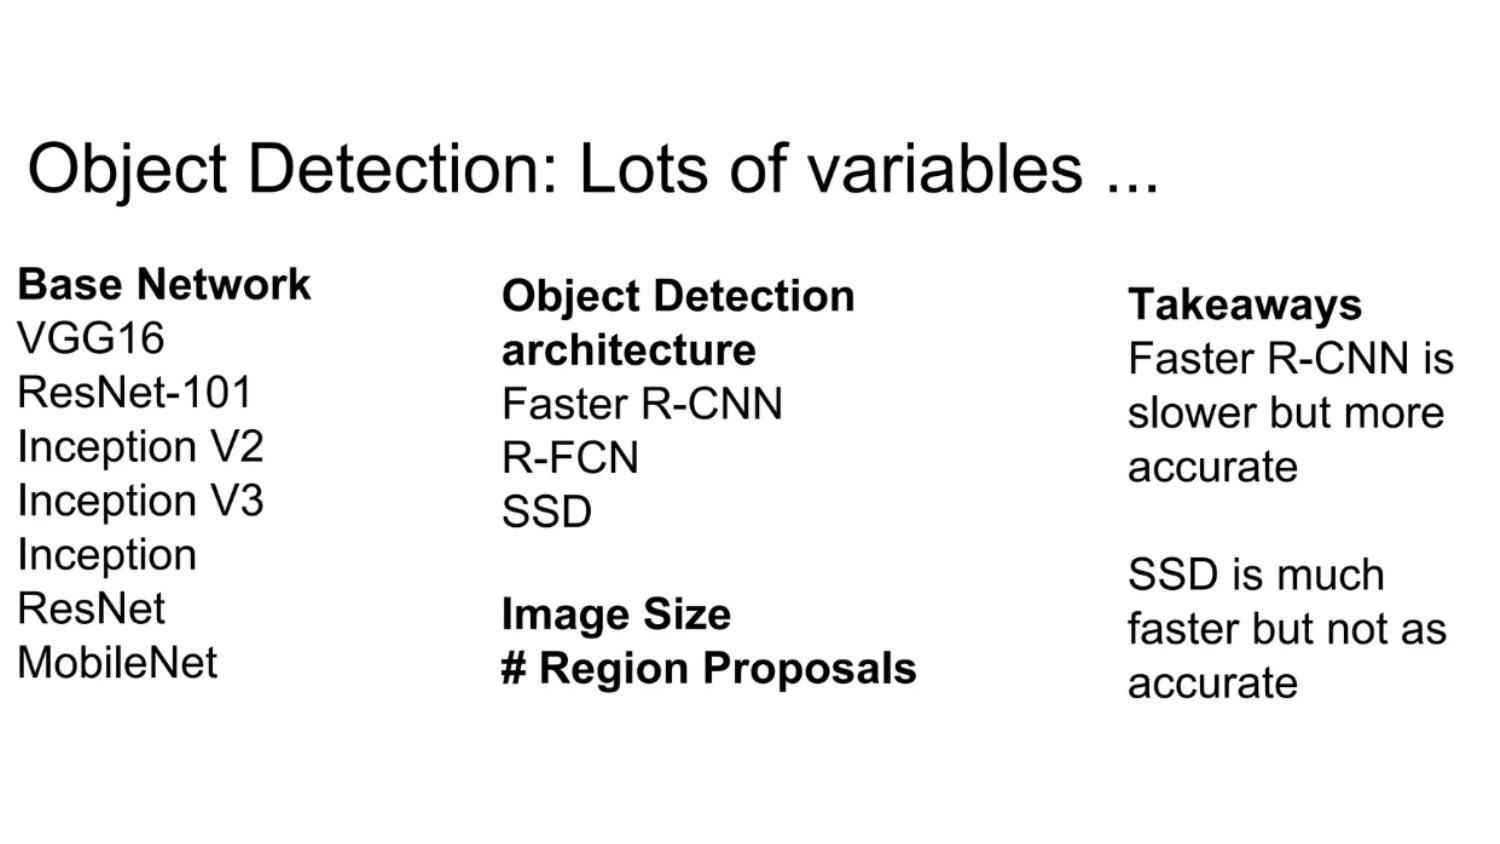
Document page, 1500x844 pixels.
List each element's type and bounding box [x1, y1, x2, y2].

picture [0, 118, 1500, 726]
